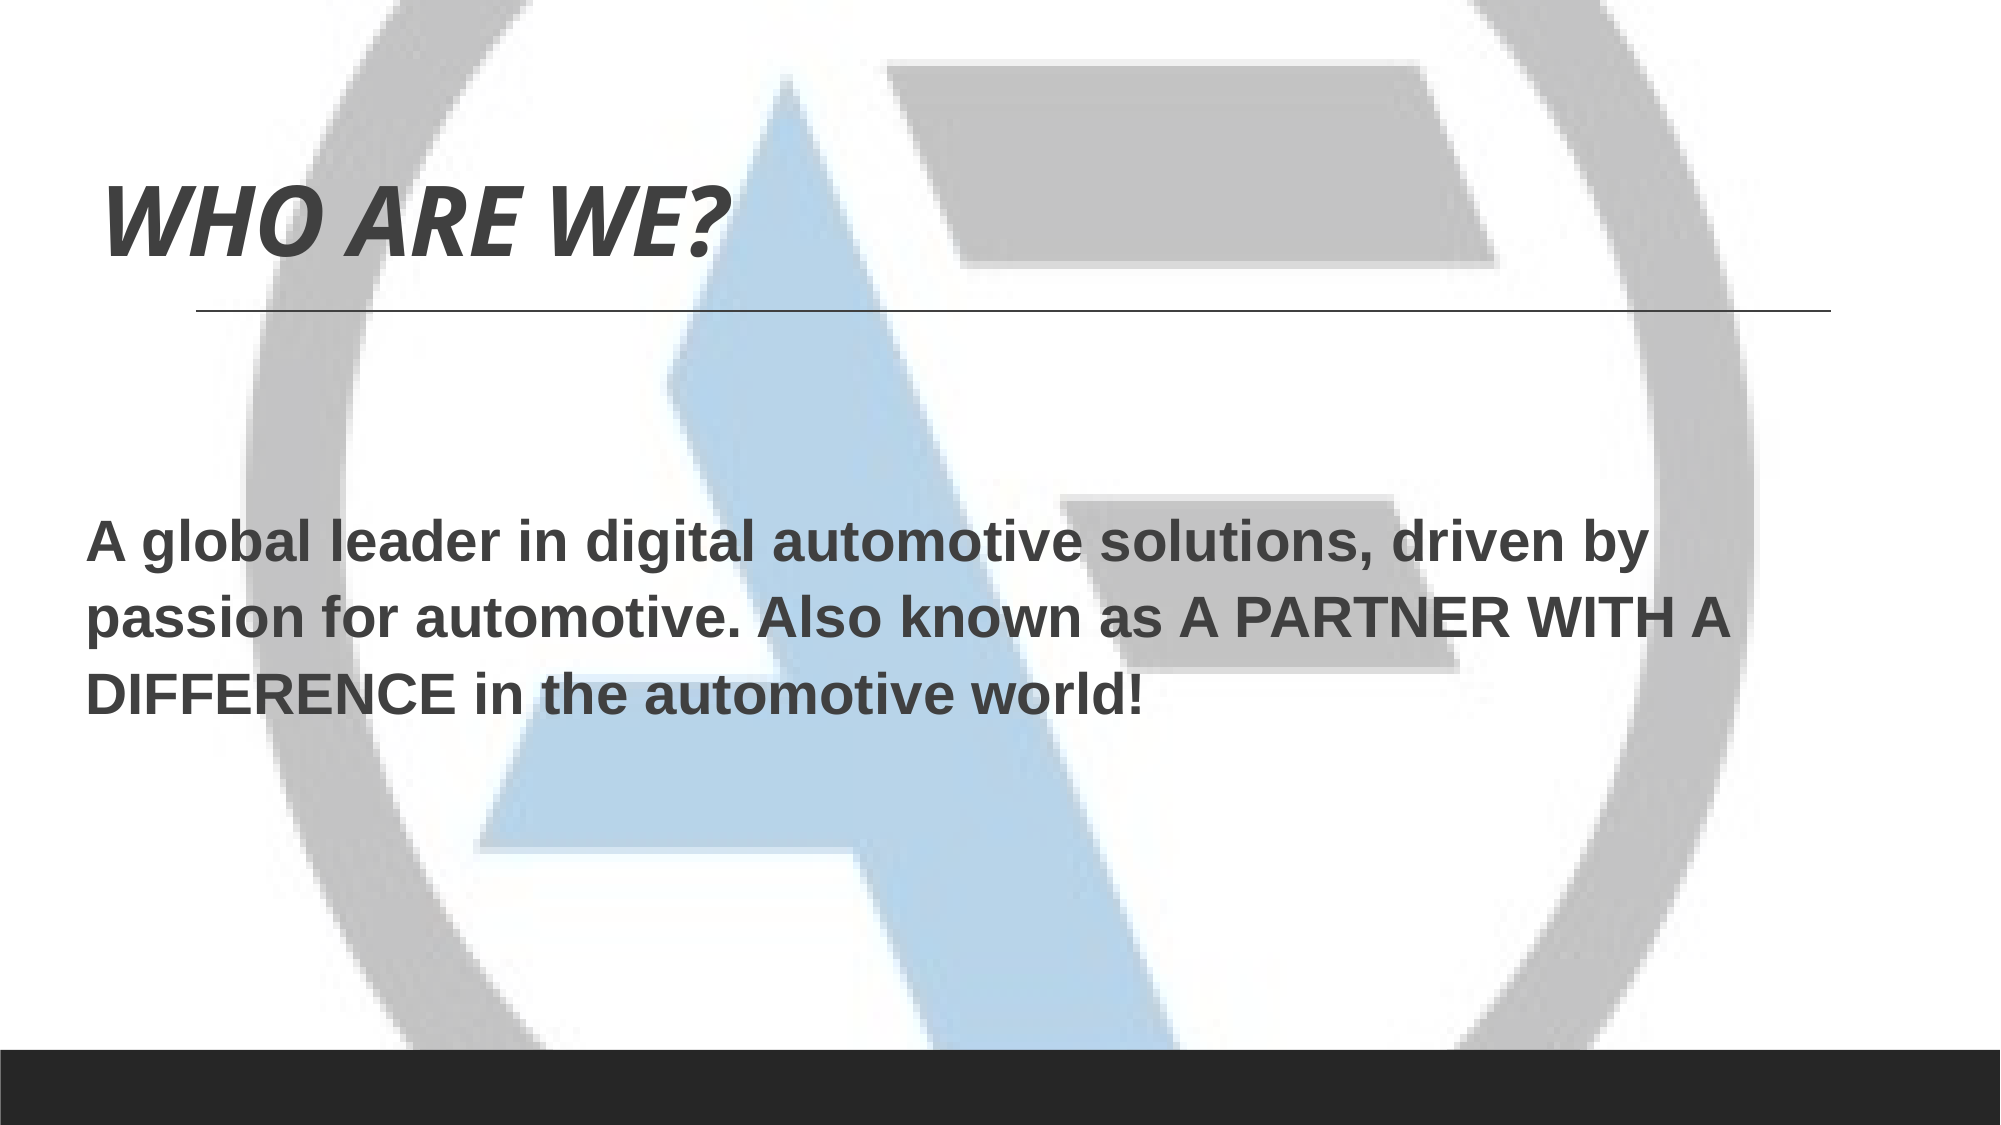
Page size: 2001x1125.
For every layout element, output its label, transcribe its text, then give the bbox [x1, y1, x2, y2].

title WHO ARE WE? [85, 47, 1830, 285]
list A global leader in digital automotive solutions, driven by passion for automotive. Also known as A PARTNER WITH A DIFFERENCE in the automotive world! [85, 406, 1830, 840]
